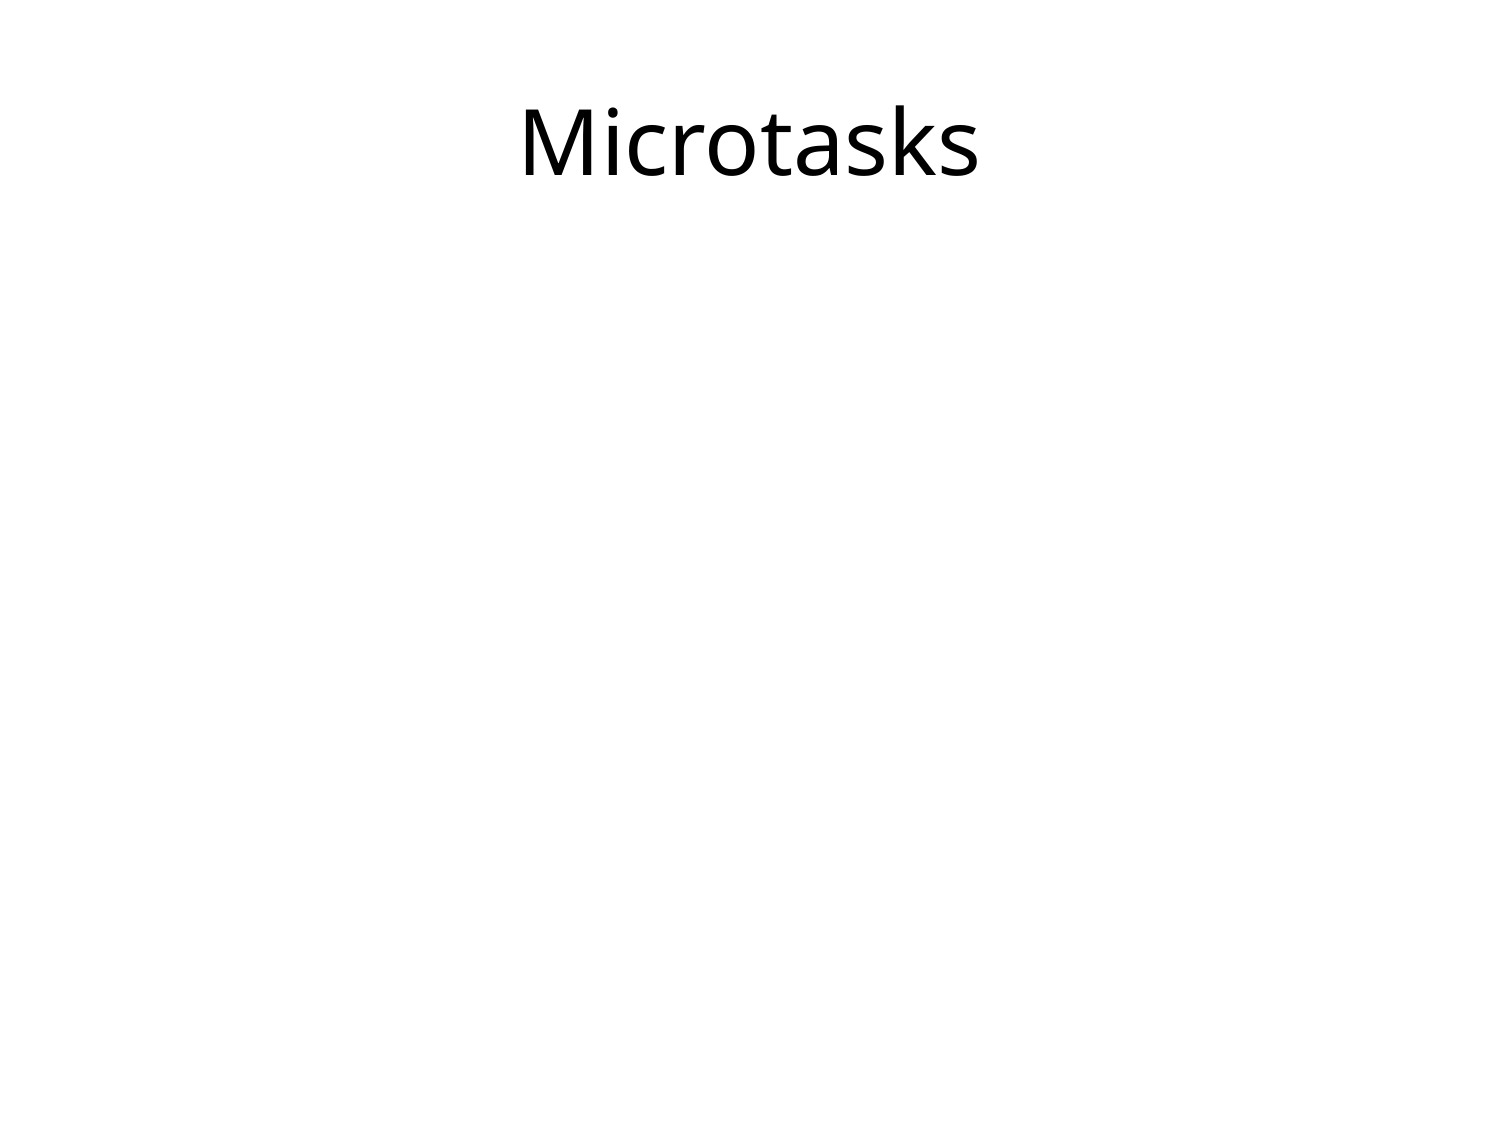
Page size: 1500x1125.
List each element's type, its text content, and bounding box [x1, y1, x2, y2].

title Microtasks [75, 45, 1425, 233]
